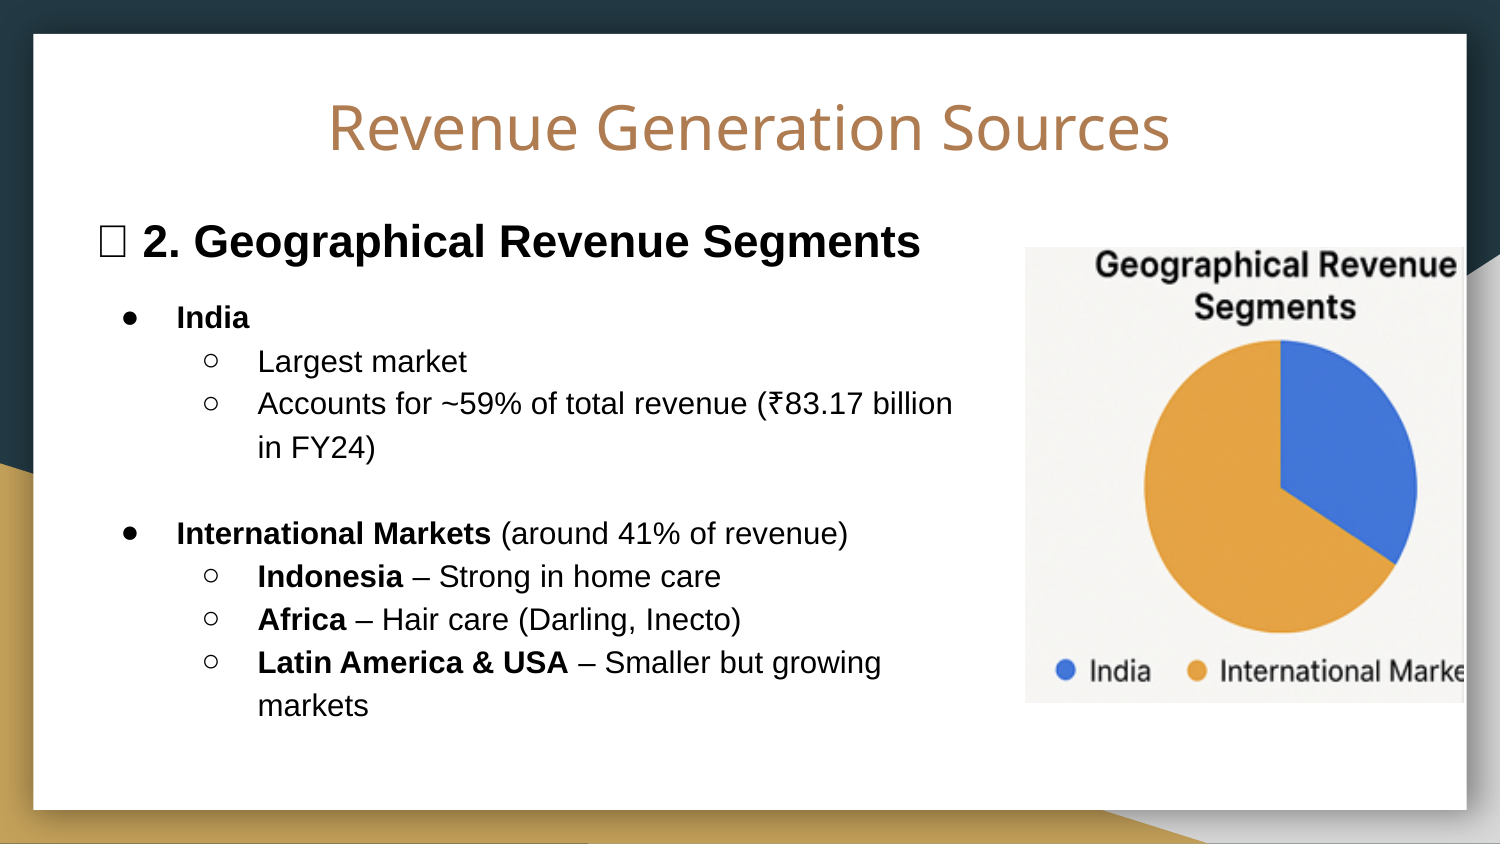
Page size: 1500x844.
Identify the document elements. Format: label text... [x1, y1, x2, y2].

title Revenue Generation Sources [80, 73, 1420, 189]
list 🔹 2. Geographical Revenue Segments India Largest market Accounts for ~59% of total revenue (₹83.17 billion in FY24) International Markets (around 41% of revenue) Indonesia – Strong in home care Africa – Hair care (Darling, Inecto) Latin America & USA – Smaller but growing markets [80, 189, 996, 761]
picture [1025, 246, 1464, 703]
